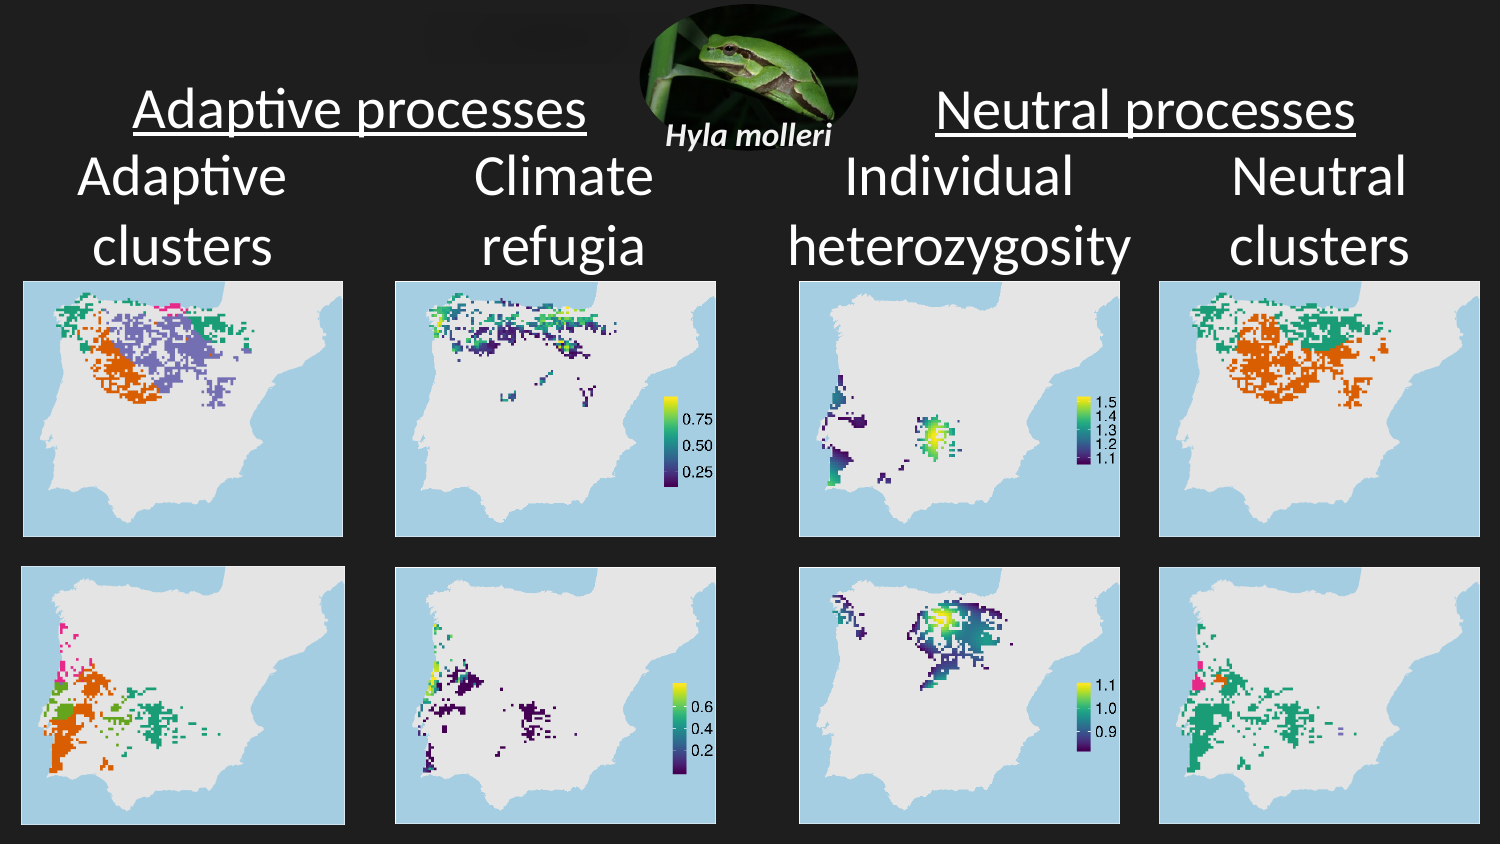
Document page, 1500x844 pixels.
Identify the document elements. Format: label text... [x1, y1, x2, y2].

picture [799, 567, 1120, 824]
text_box Climate refugia [460, 148, 669, 279]
text_box Hyla molleri [593, 105, 904, 165]
picture [22, 281, 343, 538]
picture [1159, 281, 1480, 538]
picture [395, 567, 716, 824]
text_box Adaptive clusters [63, 129, 303, 279]
text_box Neutral clusters [1214, 129, 1425, 279]
text_box Neutral processes [920, 63, 1372, 149]
picture [639, 3, 859, 151]
picture [395, 281, 716, 538]
picture [1159, 567, 1480, 824]
text_box Adaptive processes [118, 62, 602, 148]
picture [21, 566, 345, 825]
picture [799, 281, 1120, 538]
text_box Individual heterozygosity [773, 129, 1146, 285]
